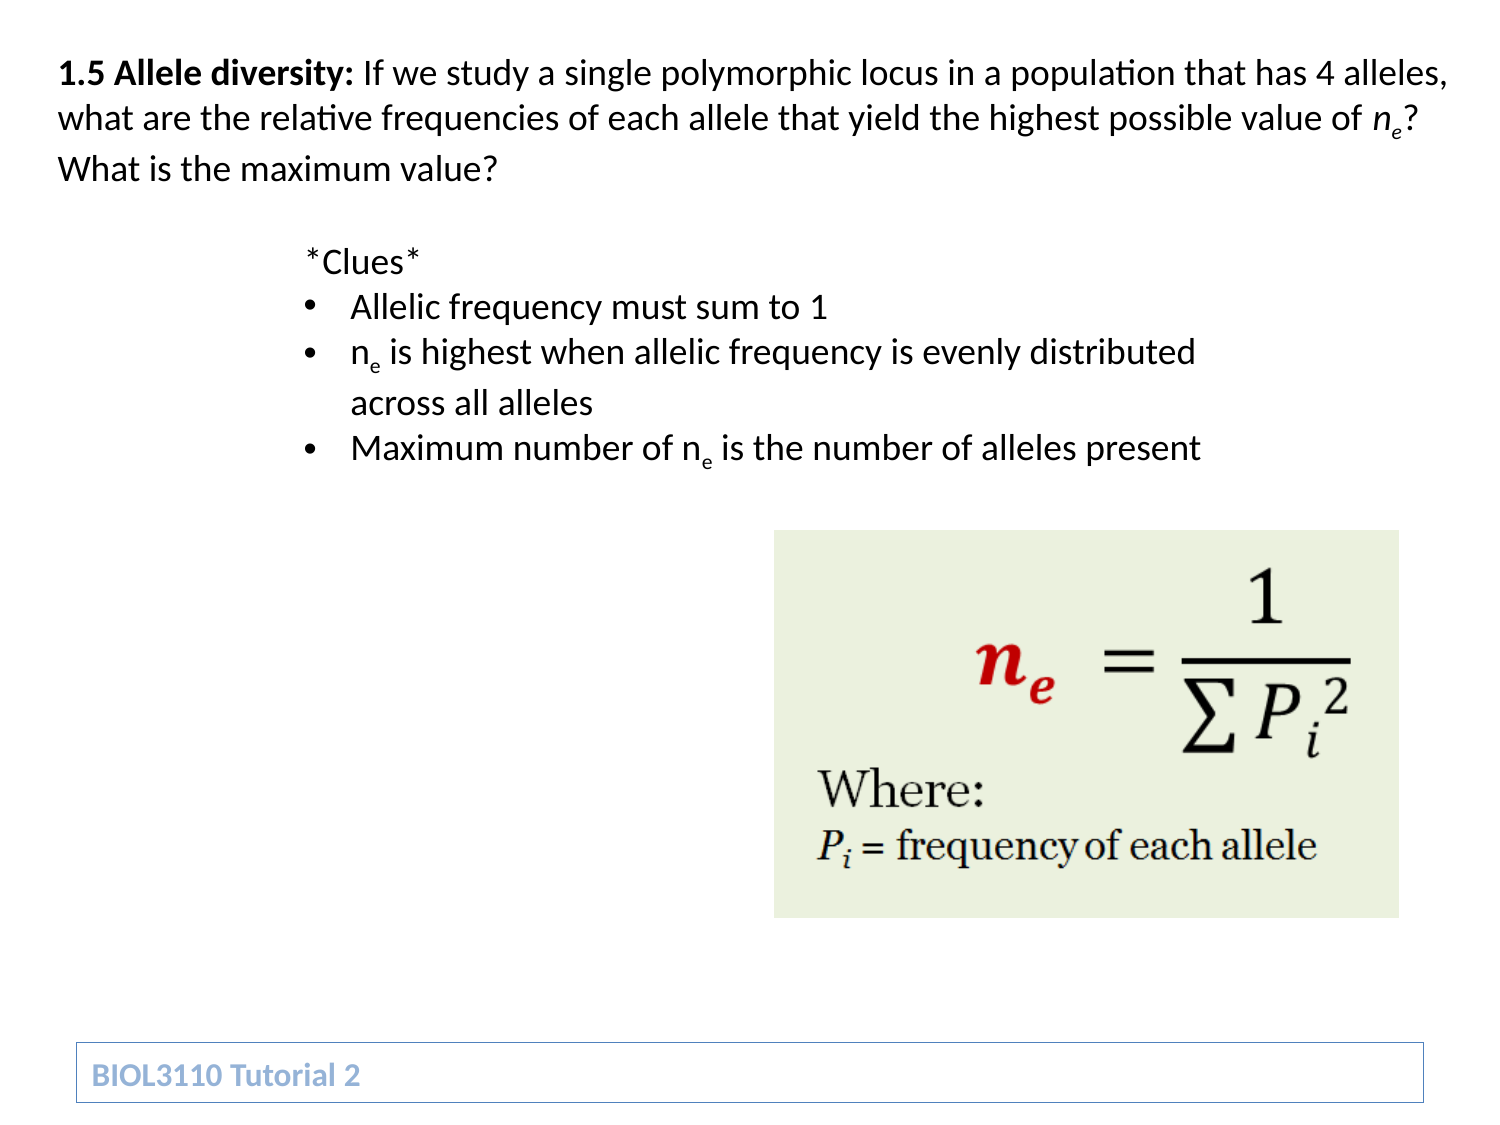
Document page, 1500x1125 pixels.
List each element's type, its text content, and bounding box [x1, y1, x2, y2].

text_box 1.5 Allele diversity: If we study a single polymorphic locus in a population that has 4 alleles, what are the relative frequencies of each allele that yield the highest possible value of ne? What is the maximum value? [42, 40, 1500, 602]
footer BIOL3110 Tutorial 2 [76, 1042, 1424, 1103]
picture [773, 530, 1399, 918]
